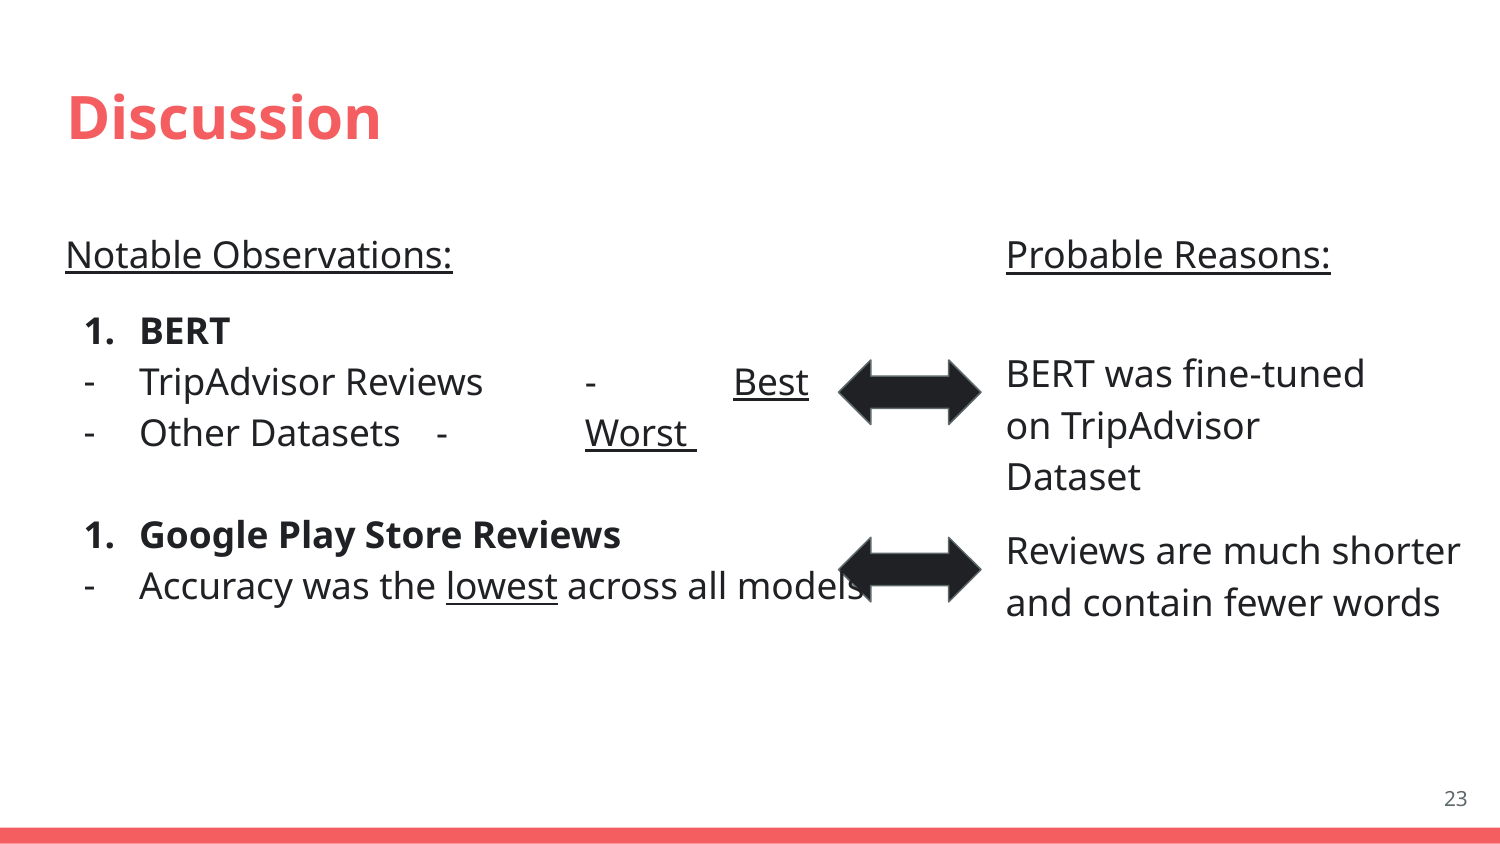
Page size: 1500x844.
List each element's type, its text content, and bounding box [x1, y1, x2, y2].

text_box [881, 360, 982, 425]
title Discussion [51, 64, 1449, 167]
slide_number ‹#› [1392, 767, 1483, 833]
text_box Reviews are much shorter and contain fewer words [990, 505, 1483, 639]
text_box BERT was fine-tuned on TripAdvisor Dataset [990, 328, 1419, 505]
text_box [881, 537, 982, 602]
list Notable Observations: BERT TripAdvisor Reviews - Best Other Datasets - Worst Google Play Store Reviews Accuracy was the lowest across all models [50, 209, 881, 634]
text_box Probable Reasons: [990, 209, 1483, 292]
